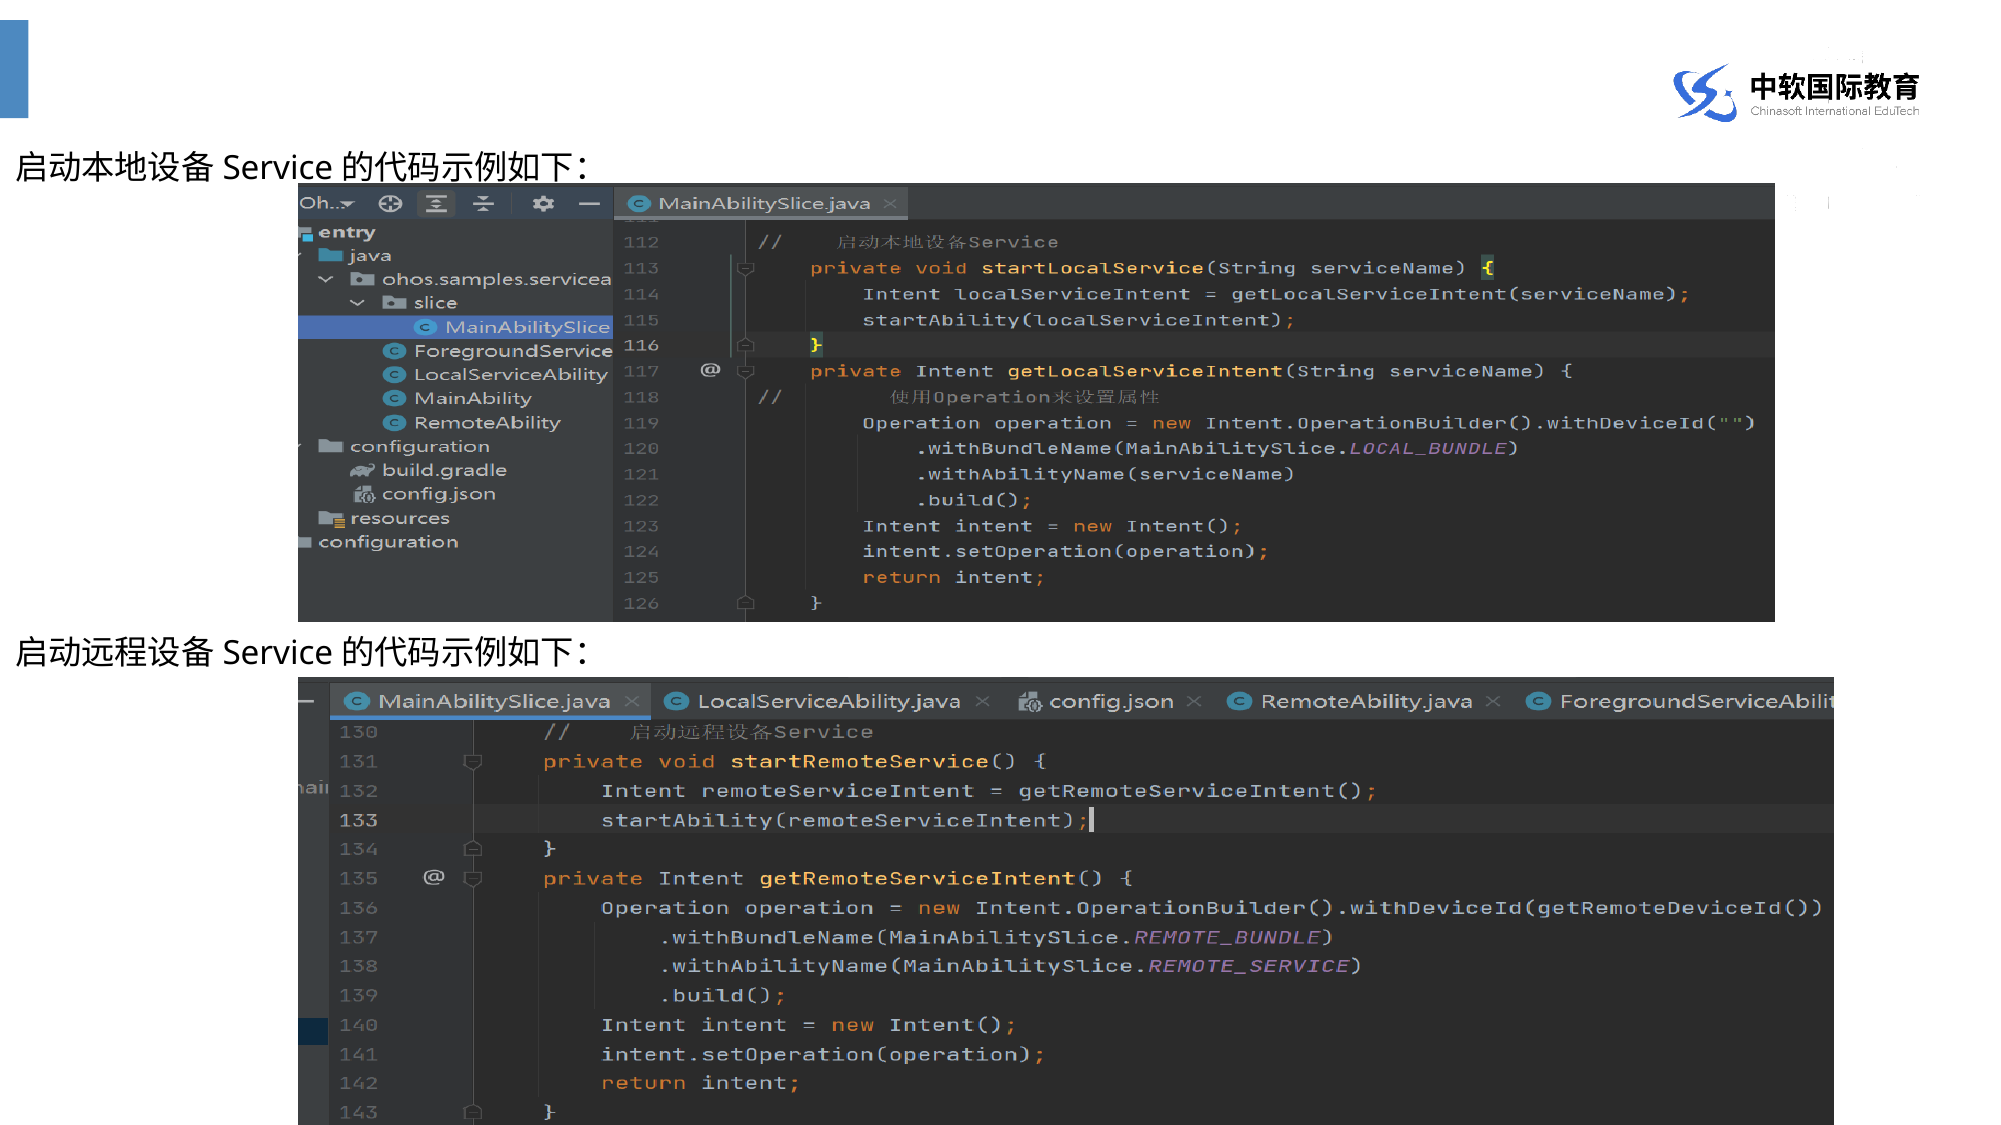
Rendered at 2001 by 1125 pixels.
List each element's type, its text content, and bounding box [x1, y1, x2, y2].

list 启动本地设备Service的代码示例如下： 启动远程设备Service的代码示例如下： [0, 118, 2000, 1125]
picture [1611, 26, 1981, 118]
picture [298, 183, 1775, 622]
picture [298, 677, 1834, 1125]
